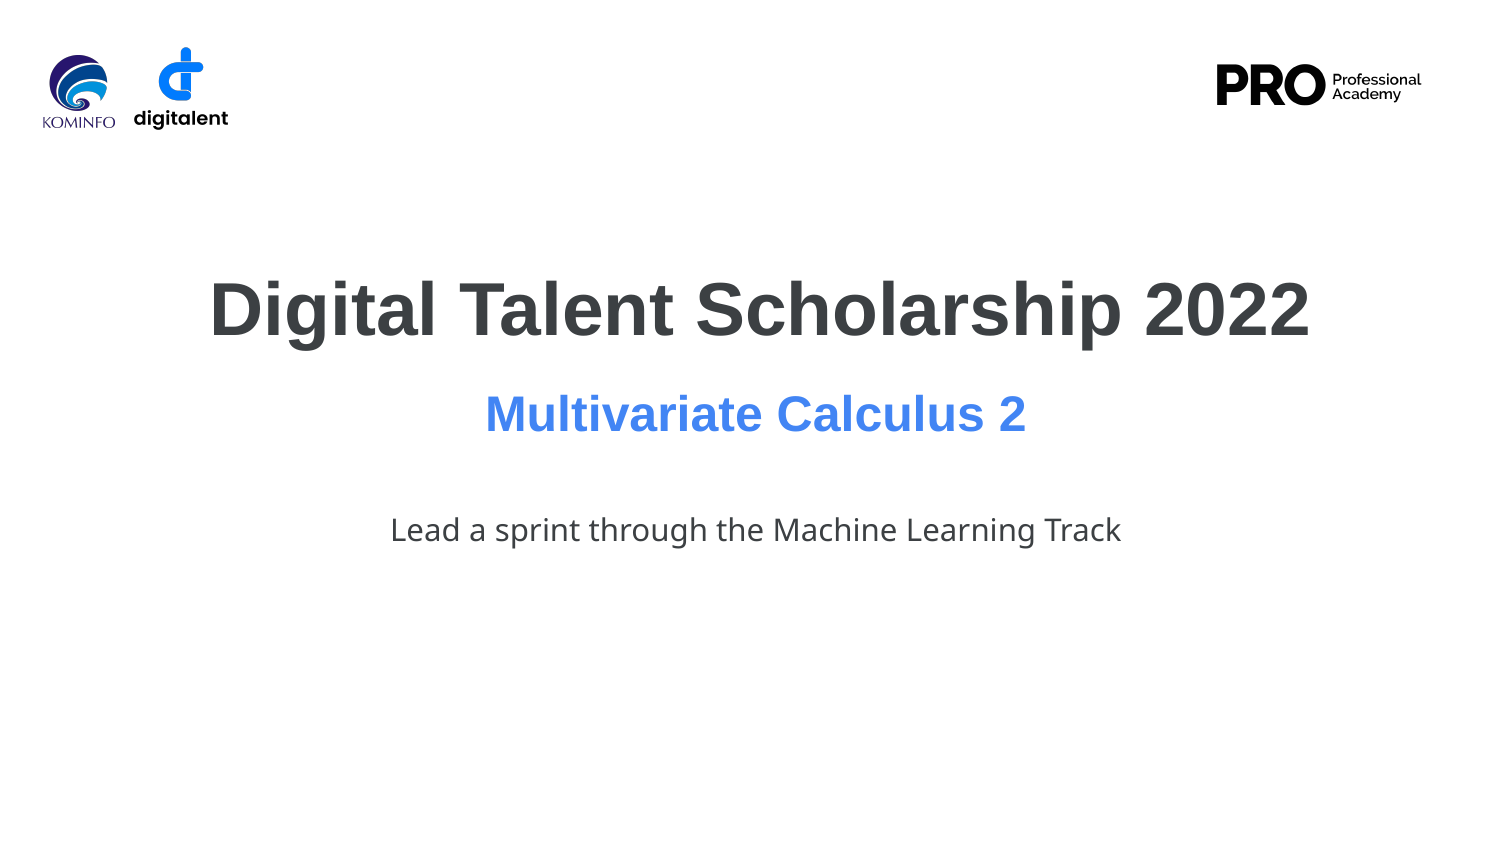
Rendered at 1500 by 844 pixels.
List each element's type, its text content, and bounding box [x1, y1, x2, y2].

picture [43, 0, 295, 203]
picture [1158, 0, 1500, 158]
title Multivariate Calculus 2 [374, 382, 1176, 465]
text_box Digital Talent Scholarship 2022 [159, 245, 1363, 382]
text_box Lead a sprint through the Machine Learning Track [351, 504, 1199, 588]
